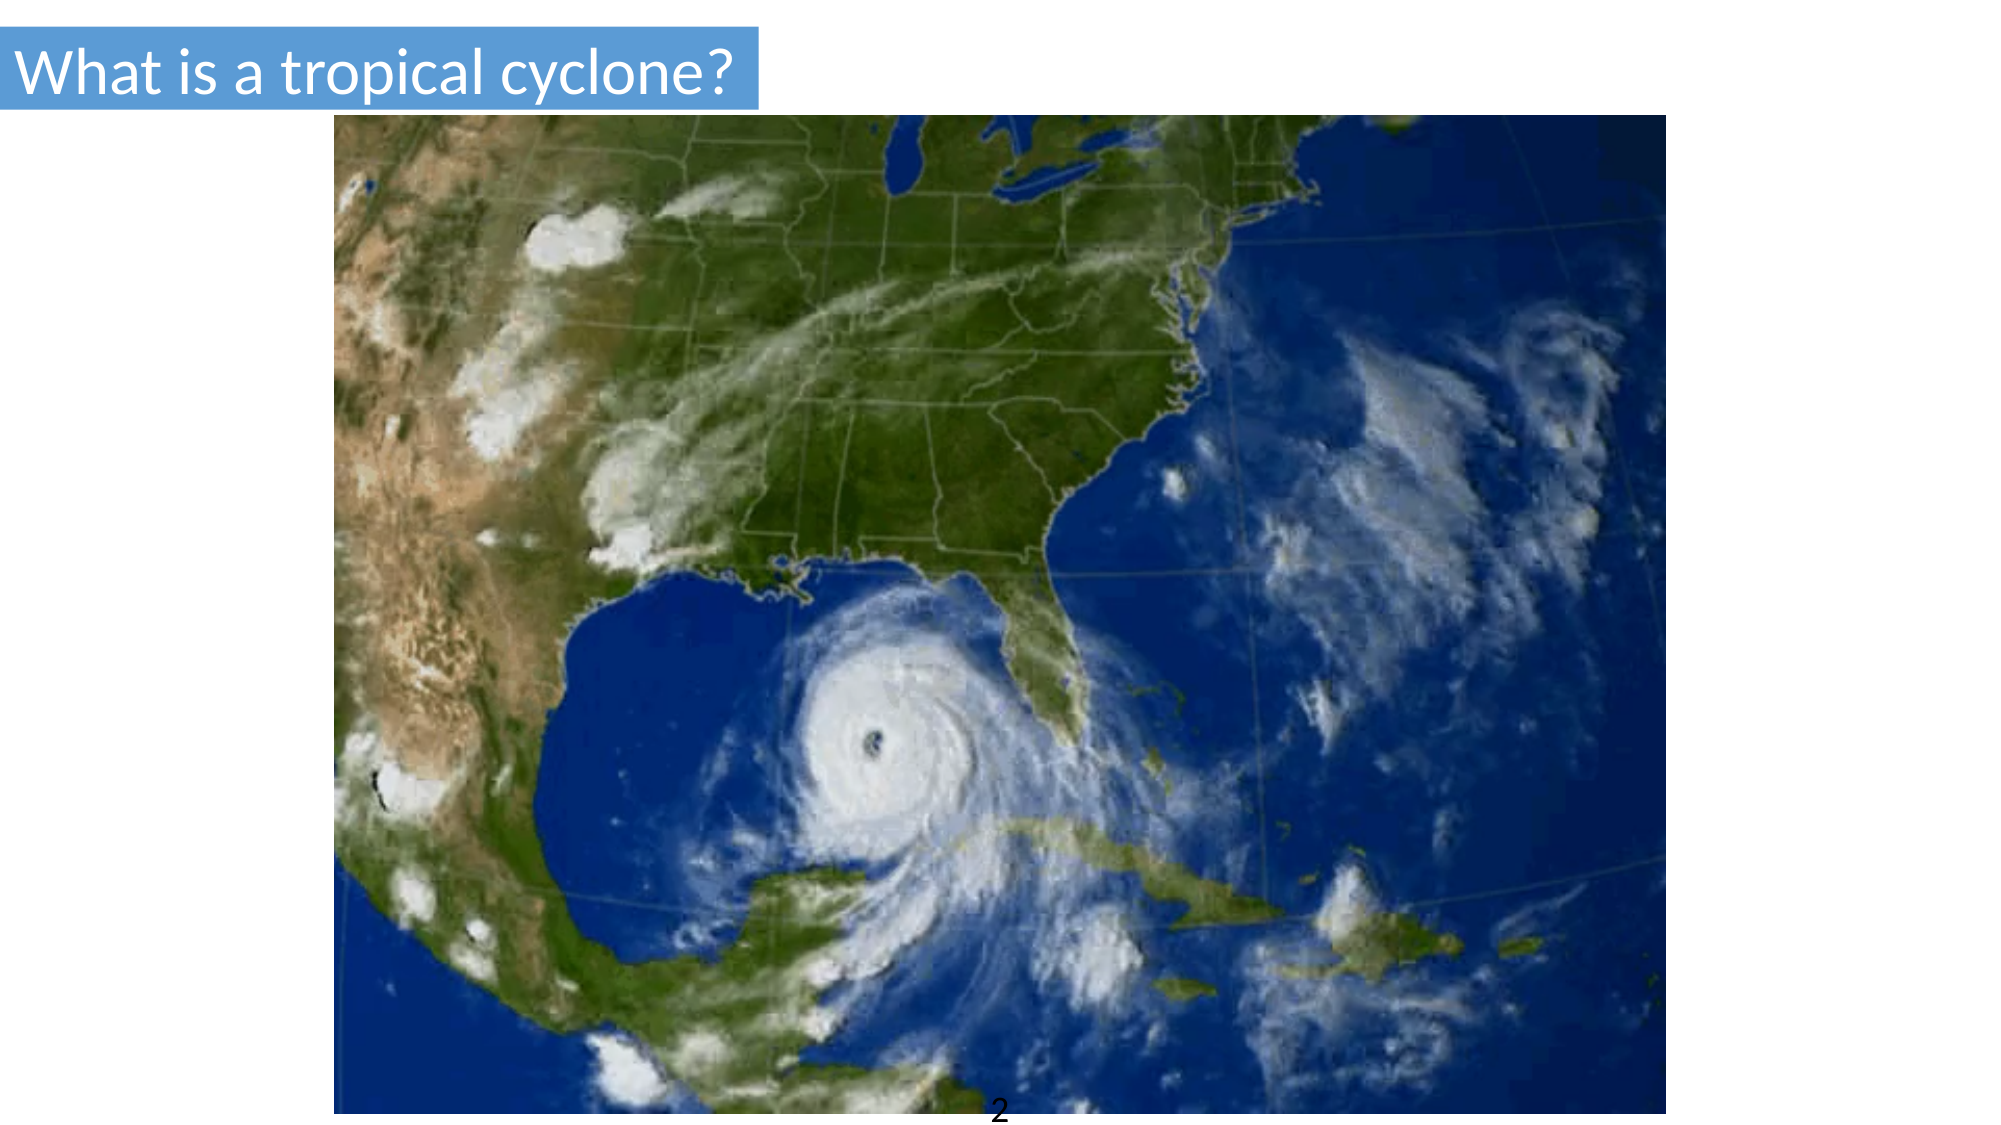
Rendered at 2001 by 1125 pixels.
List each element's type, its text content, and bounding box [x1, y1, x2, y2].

text_box 2 [774, 1115, 1225, 1125]
text_box What is a tropical cyclone? [0, 26, 760, 111]
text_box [333, 114, 1667, 1115]
